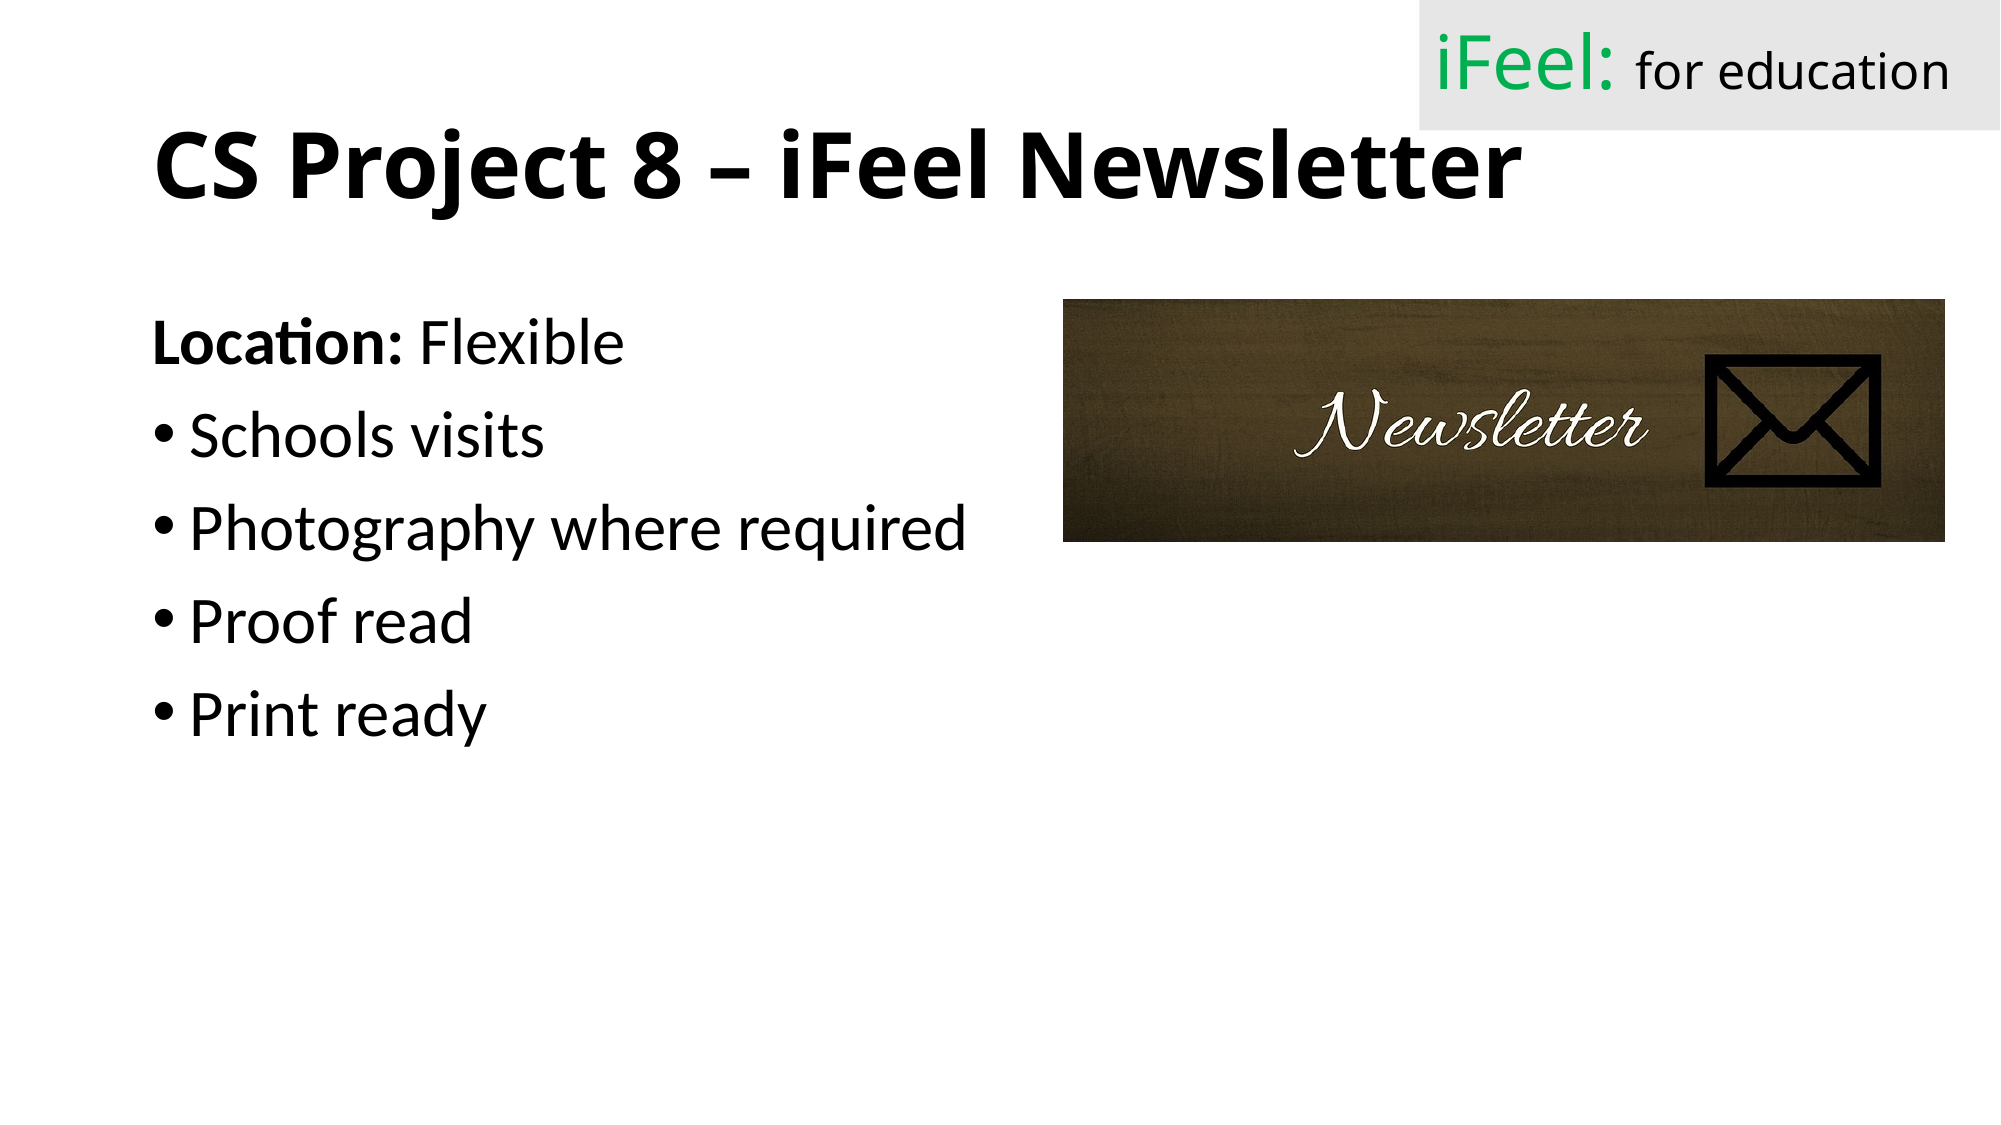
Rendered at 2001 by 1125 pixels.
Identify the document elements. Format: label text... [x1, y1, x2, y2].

text_box iFeel: for education [1419, 0, 2000, 131]
title CS Project 8 – iFeel Newsletter [137, 59, 1863, 278]
picture [1063, 299, 1945, 542]
list Location: Flexible Schools visits Photography where required Proof read Print ready [137, 299, 1420, 1014]
